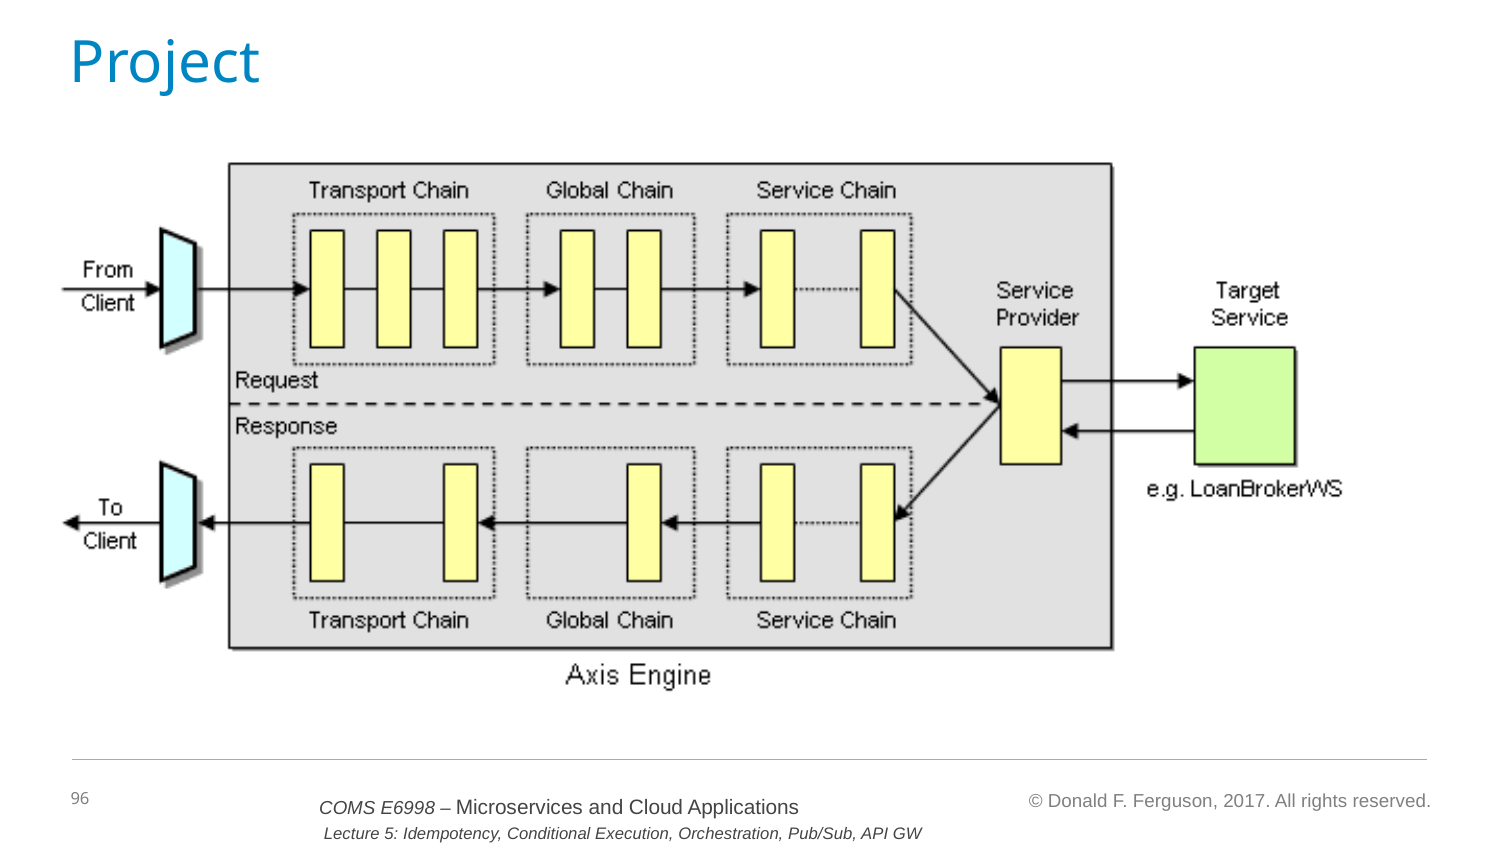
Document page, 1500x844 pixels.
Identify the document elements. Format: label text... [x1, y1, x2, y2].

picture [41, 134, 1459, 710]
title Project [69, 31, 1429, 96]
